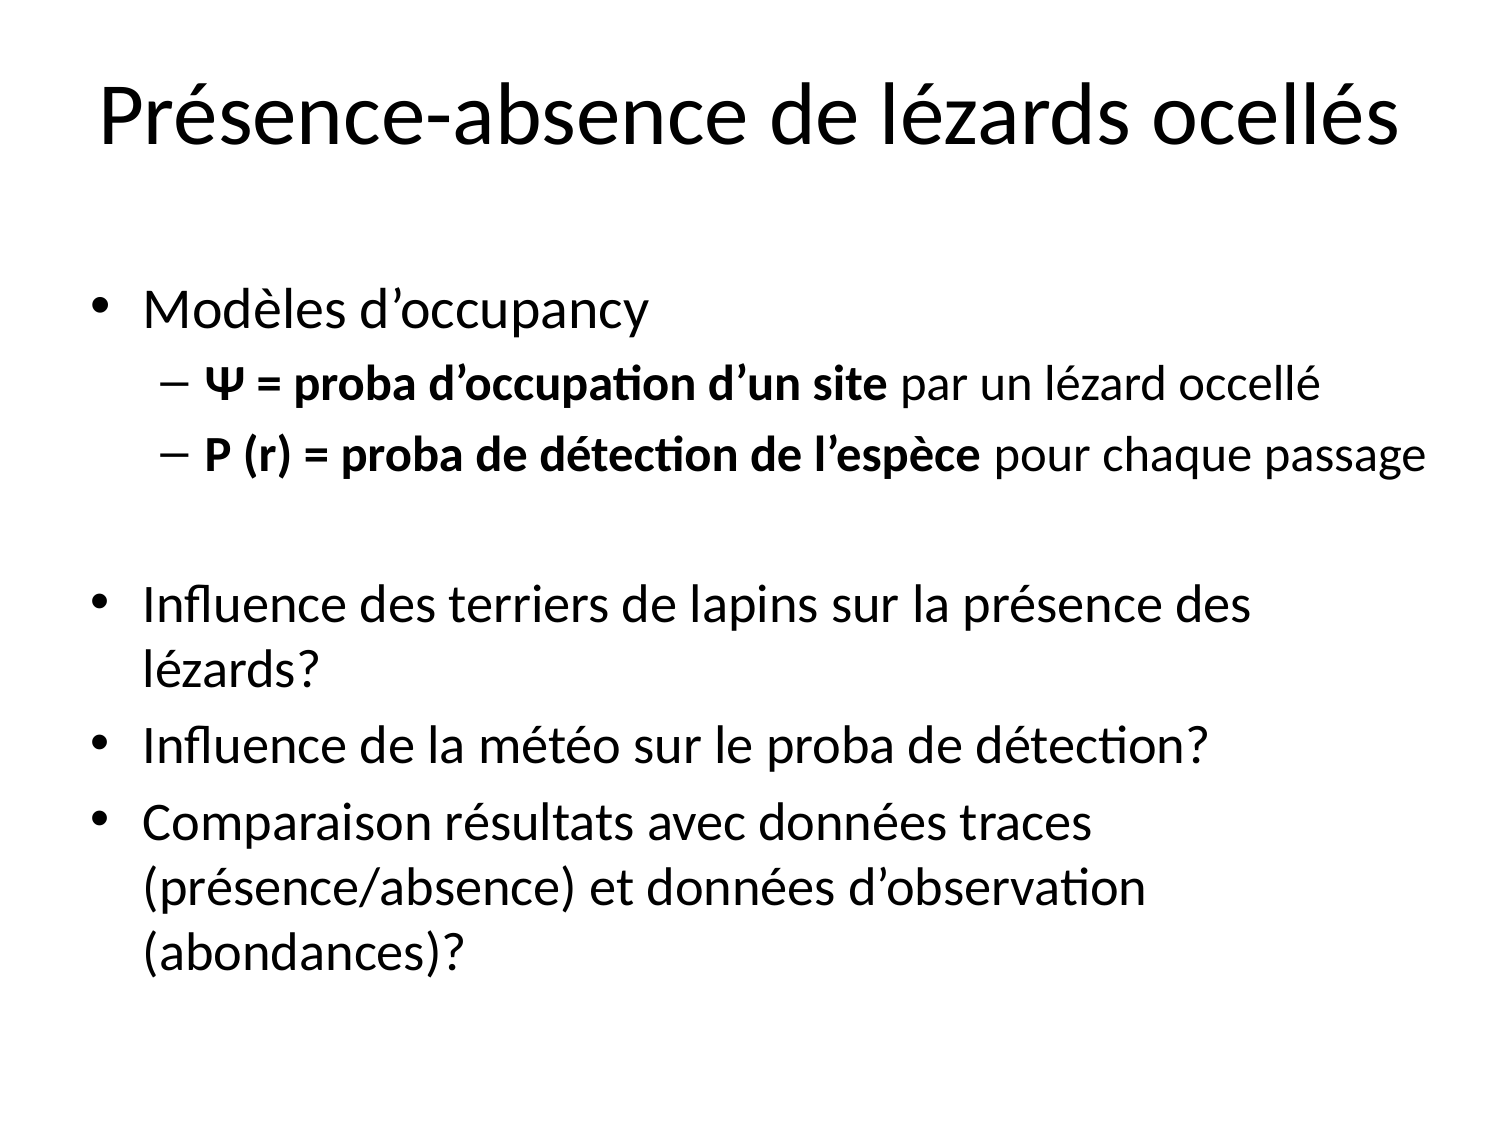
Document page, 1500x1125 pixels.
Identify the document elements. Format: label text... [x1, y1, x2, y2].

title Présence-absence de lézards ocellés [75, 45, 1425, 173]
list Modèles d’occupancy Ψ = proba d’occupation d’un site par un lézard occellé P (r) = proba de détection de l’espèce pour chaque passage Influence des terriers de lapins sur la présence des lézards? Influence de la météo sur le proba de détection? Comparaison résultats avec données traces (présence/absence) et données d’observation (abondances)? [75, 262, 1447, 1005]
